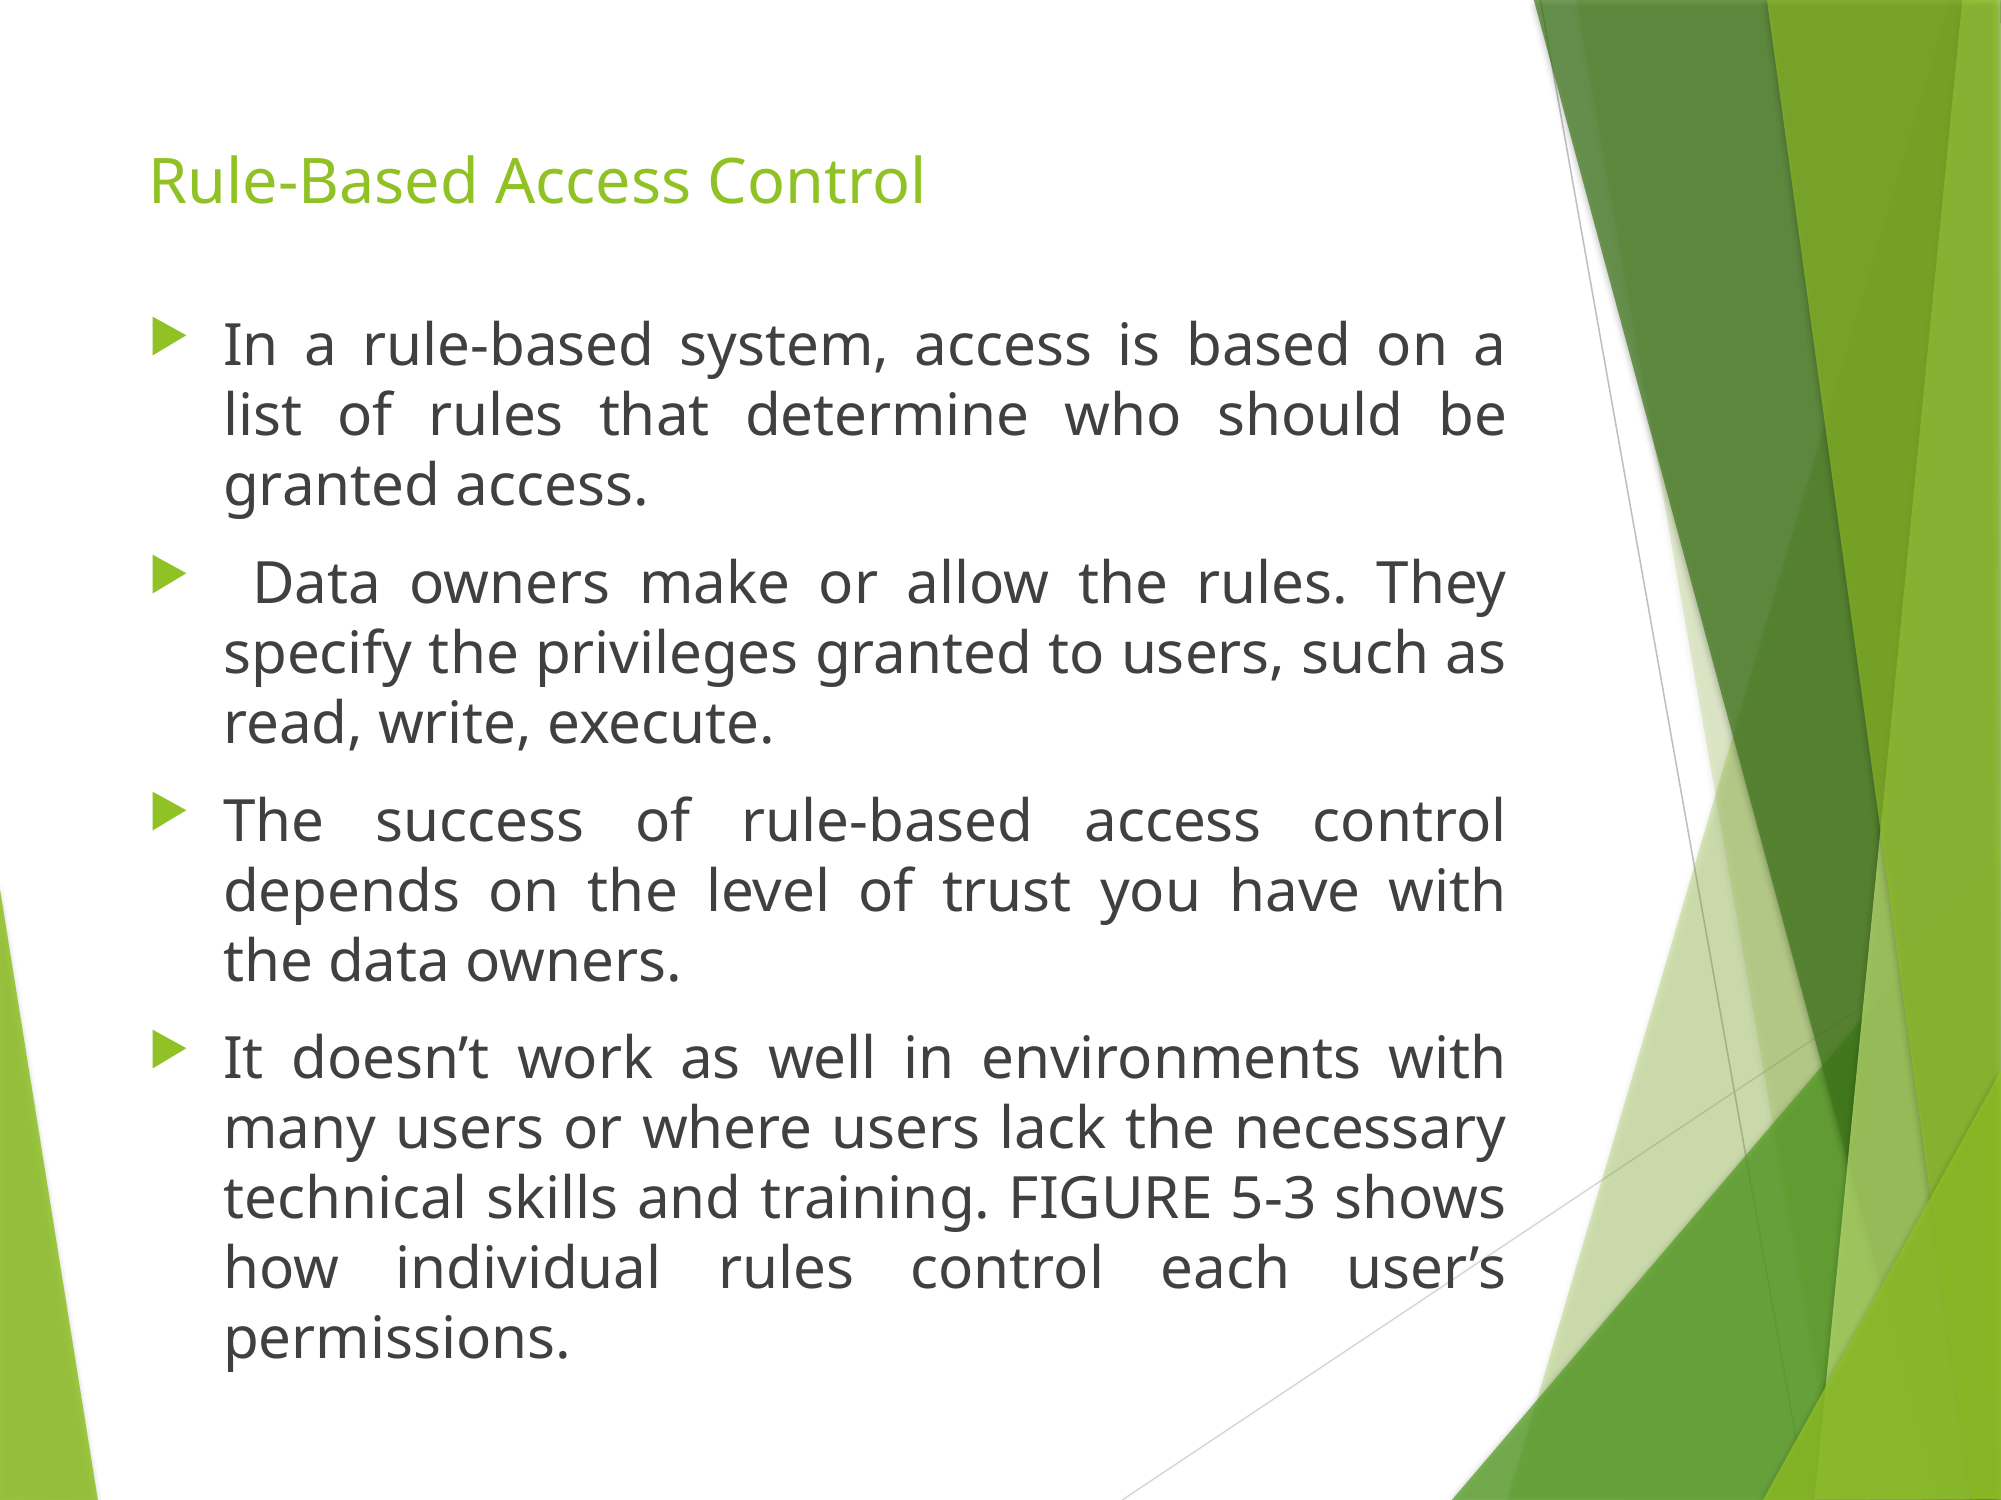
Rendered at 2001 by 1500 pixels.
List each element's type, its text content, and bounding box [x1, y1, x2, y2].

list In a rule-based system, access is based on a list of rules that determine who should be granted access. Data owners make or allow the rules. They specify the privileges granted to users, such as read, write, execute. The success of rule-based access control depends on the level of trust you have with the data owners. It doesn’t work as well in environments with many users or where users lack the necessary technical skills and training. FIGURE 5-3 shows how individual rules control each user’s permissions. [133, 300, 1522, 1322]
title Rule-Based Access Control [133, 133, 1522, 300]
